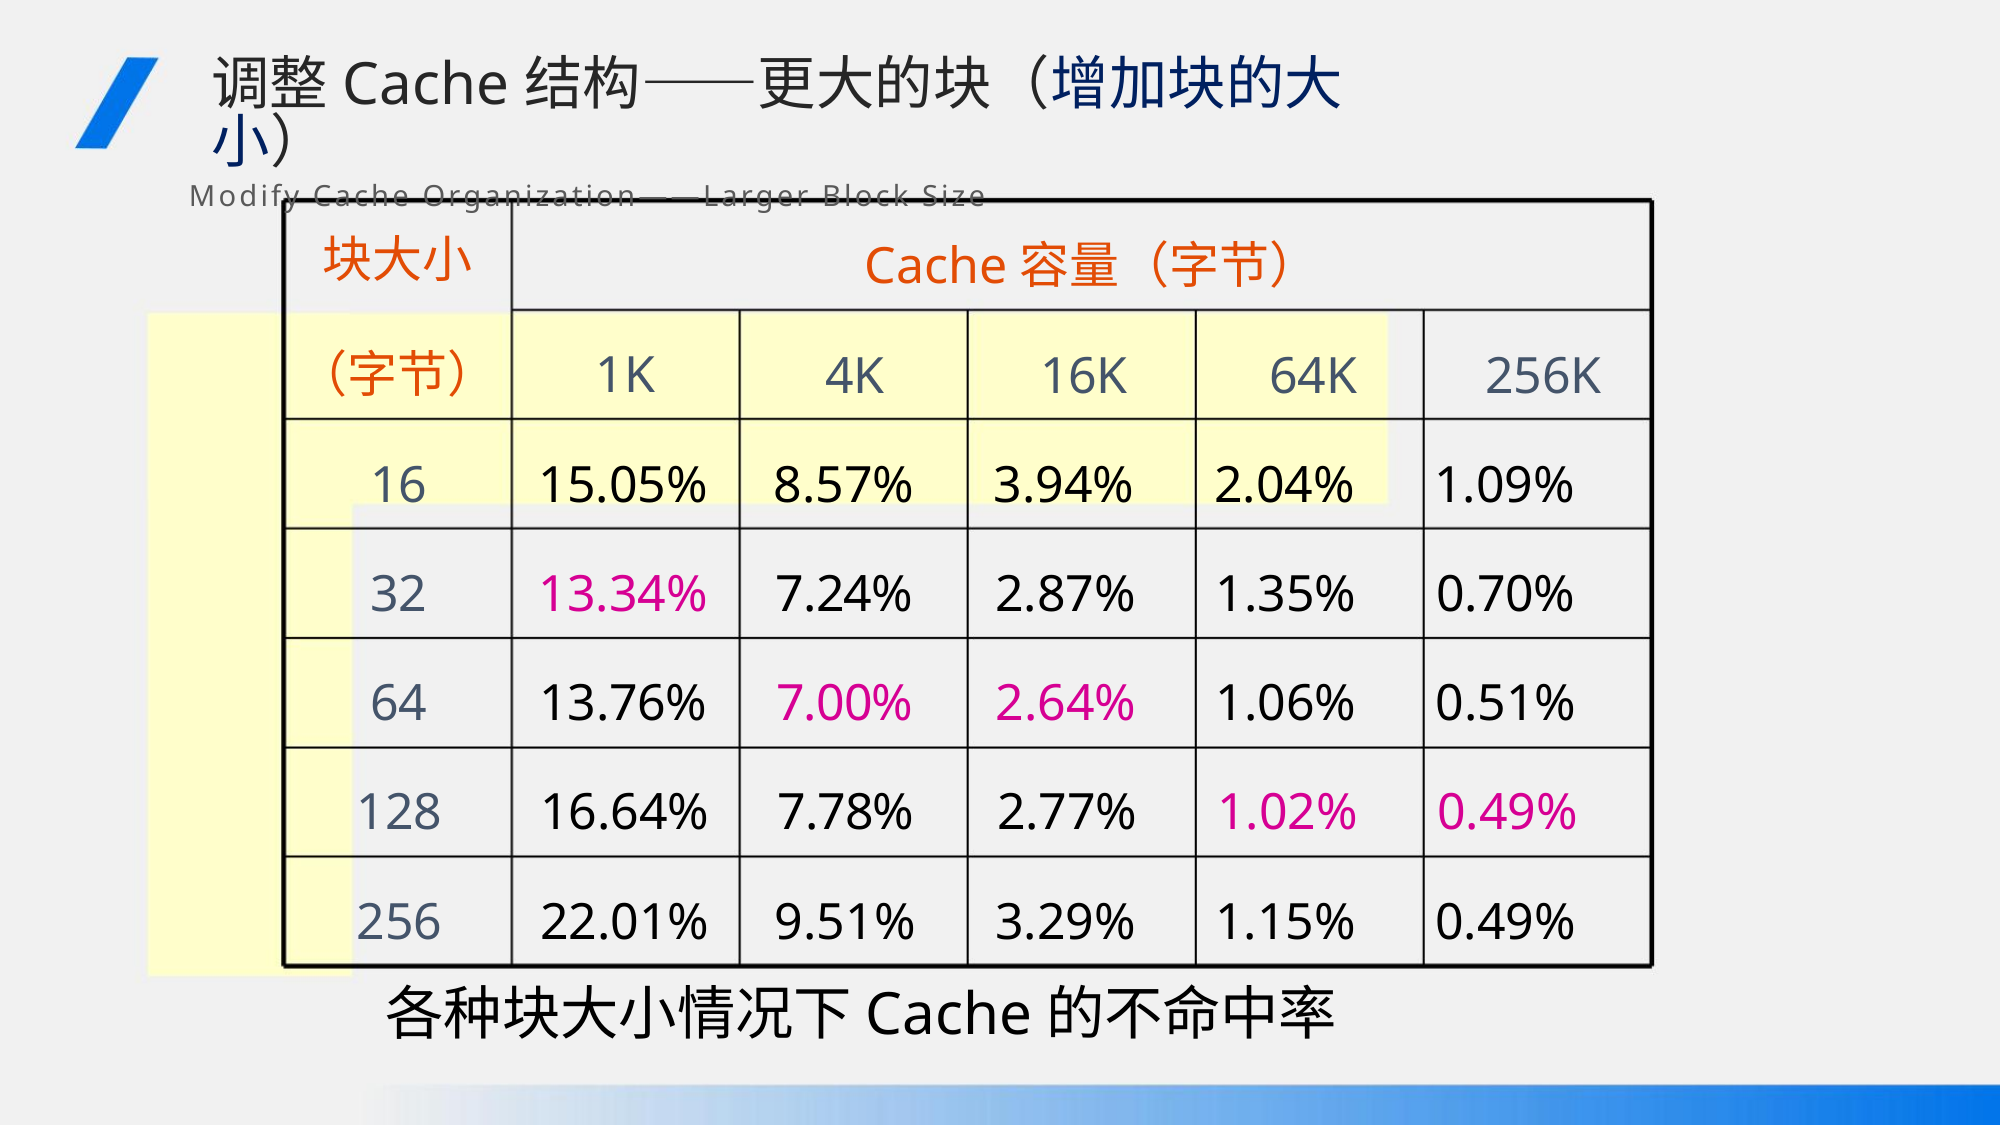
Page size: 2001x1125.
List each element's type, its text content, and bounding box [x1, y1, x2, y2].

text_box 256 22.01% 9.51% 3.29% 1.15% 0.49% [356, 889, 1636, 950]
text_box 块大小 [322, 237, 498, 288]
text_box 调整Cache结构——更大的块（增加块的大小） Modify Cache Organization——Larger Block Size [188, 58, 1439, 212]
text_box Cache容量（字节） 4K 16K 64K 256K [825, 233, 1619, 404]
text_box 16 15.05% 8.57% 3.94% 2.04% 1.09% 32 13.34% 7.24% 2.87% 1.35% 0.70% 64 13.76% 7.00% 2.64% 1.06% 0.51% 128 16.64% 7.78% 2.77% 1.02% 0.49% [356, 451, 1636, 840]
text_box 各种块大小情况下Cache的不命中率 [385, 969, 1339, 1046]
text_box （字节） 1K [297, 342, 679, 403]
text_box [0, 0, 2000, 1125]
